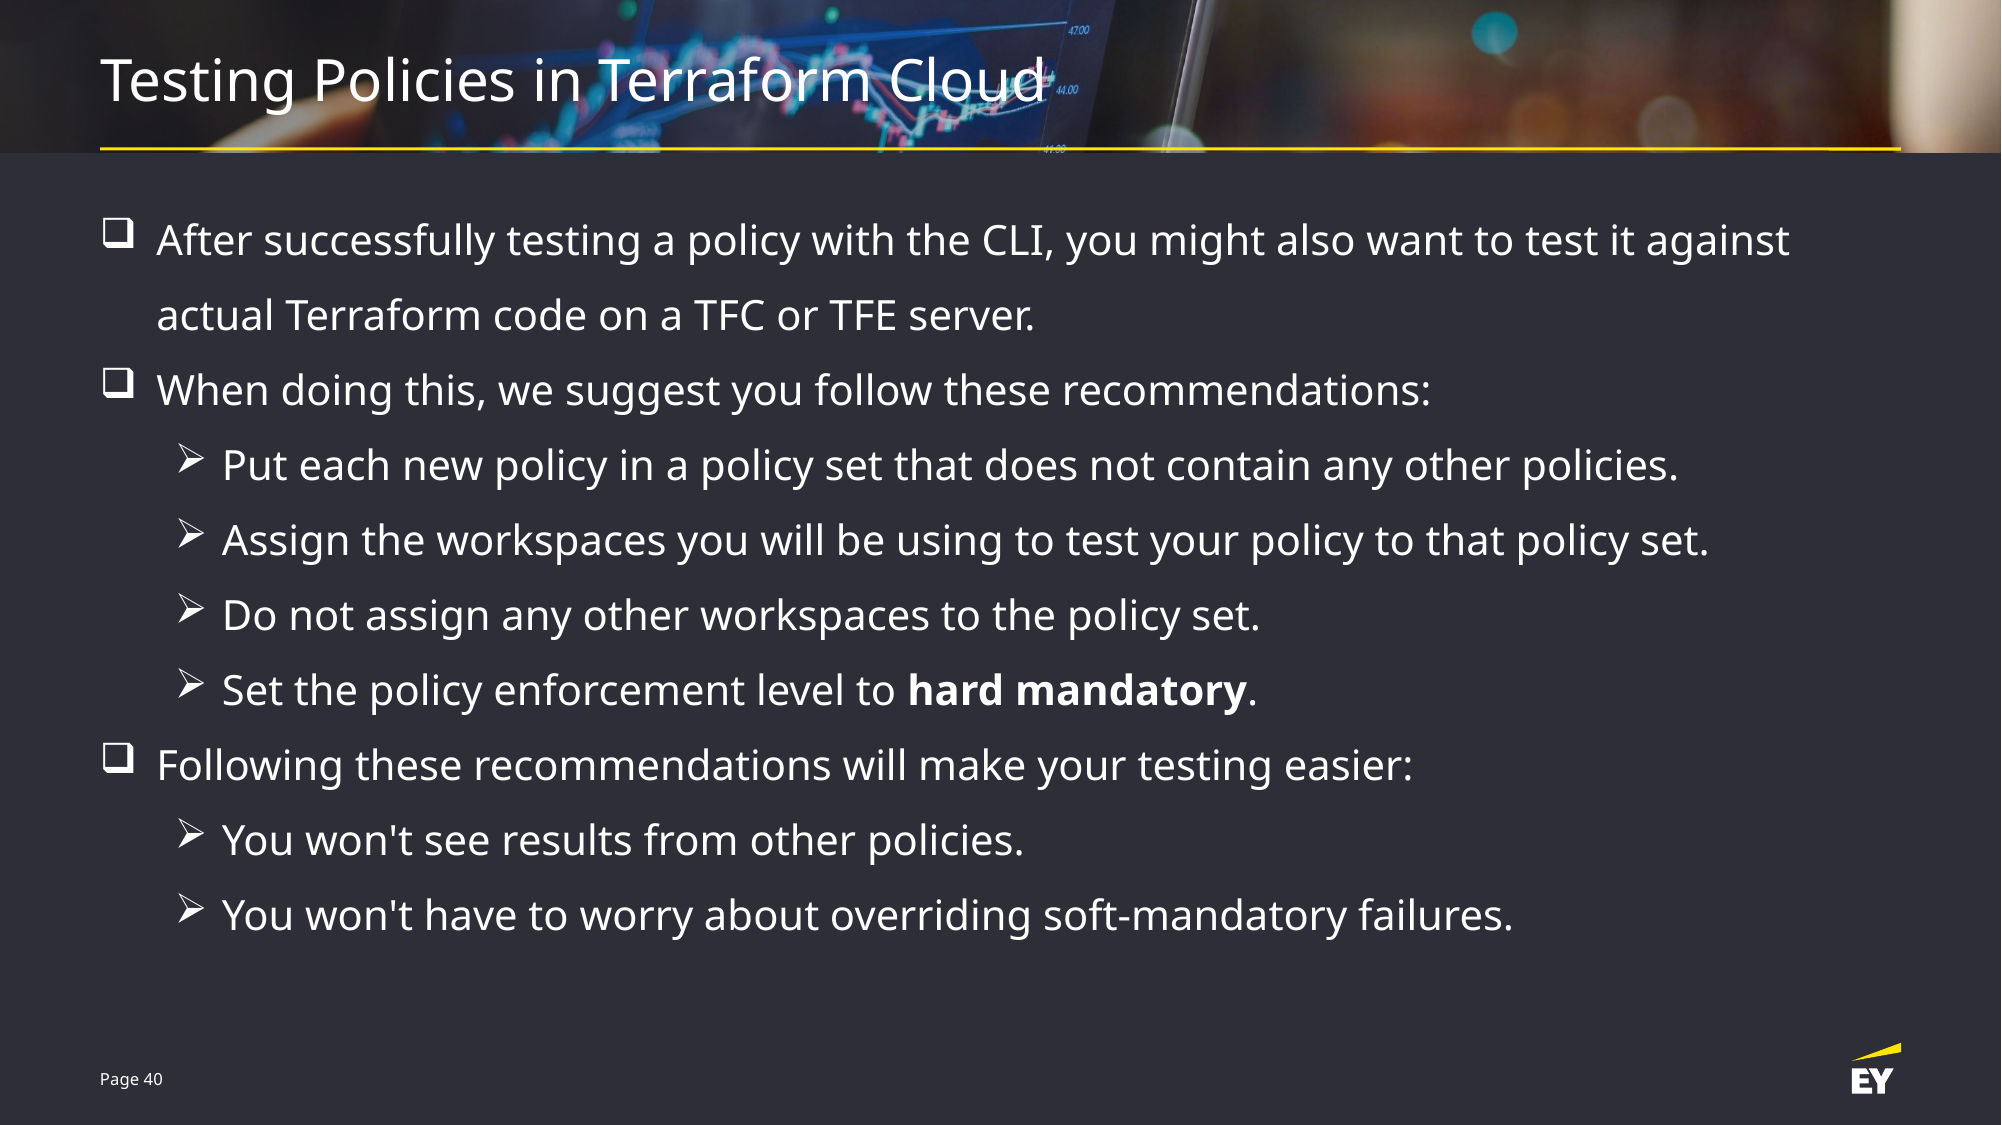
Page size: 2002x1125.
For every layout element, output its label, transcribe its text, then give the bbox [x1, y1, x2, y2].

picture [841, 0, 2001, 153]
text_box After successfully testing a policy with the CLI, you might also want to test it against actual Terraform code on a TFC or TFE server. When doing this, we suggest you follow these recommendations: Put each new policy in a policy set that does not contain any other policies. Assign the workspaces you will be using to test your policy to that policy set. Do not assign any other workspaces to the policy set. Set the policy enforcement level to hard mandatory. Following these recommendations will make your testing easier: You won't see results from other policies. You won't have to worry about overriding soft-mandatory failures. [100, 188, 1902, 1015]
title Testing Policies in Terraform Cloud [100, 53, 1902, 151]
